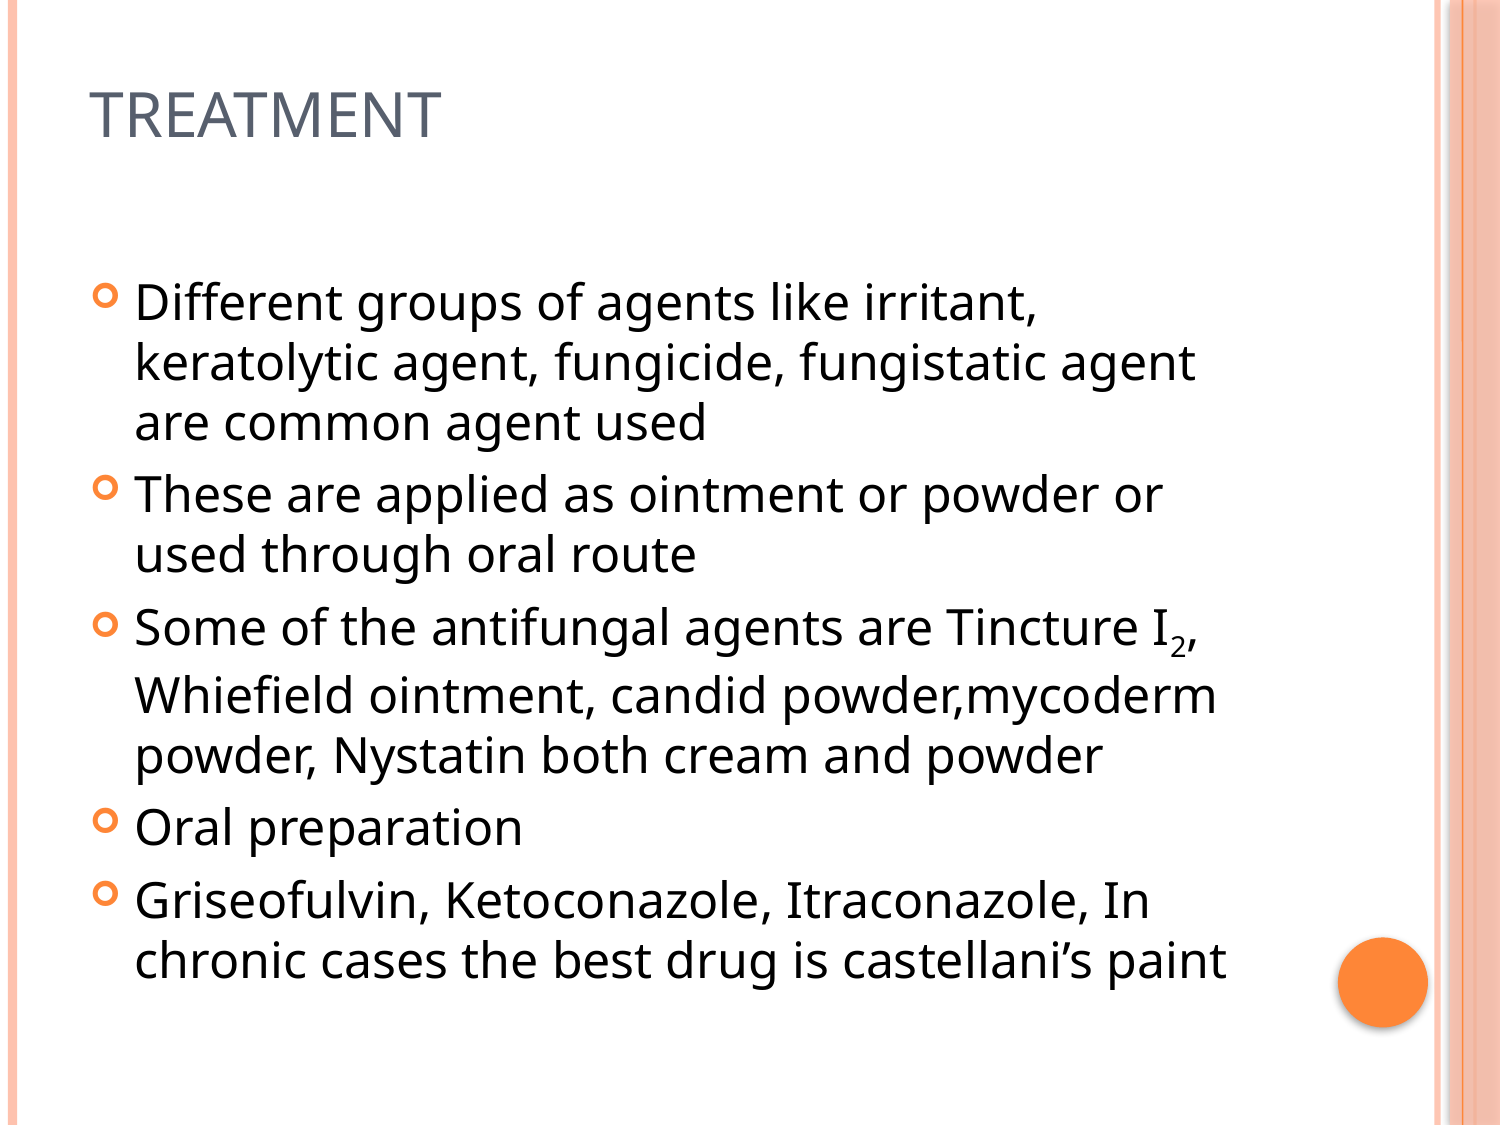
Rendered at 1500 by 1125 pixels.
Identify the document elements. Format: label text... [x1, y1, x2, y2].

list Different groups of agents like irritant, keratolytic agent, fungicide, fungistatic agent are common agent used These are applied as ointment or powder or used through oral route Some of the antifungal agents are Tincture I2, Whiefield ointment, candid powder,mycoderm powder, Nystatin both cream and powder Oral preparation Griseofulvin, Ketoconazole, Itraconazole, In chronic cases the best drug is castellani’s paint [75, 262, 1300, 1062]
title Treatment [75, 45, 1300, 233]
